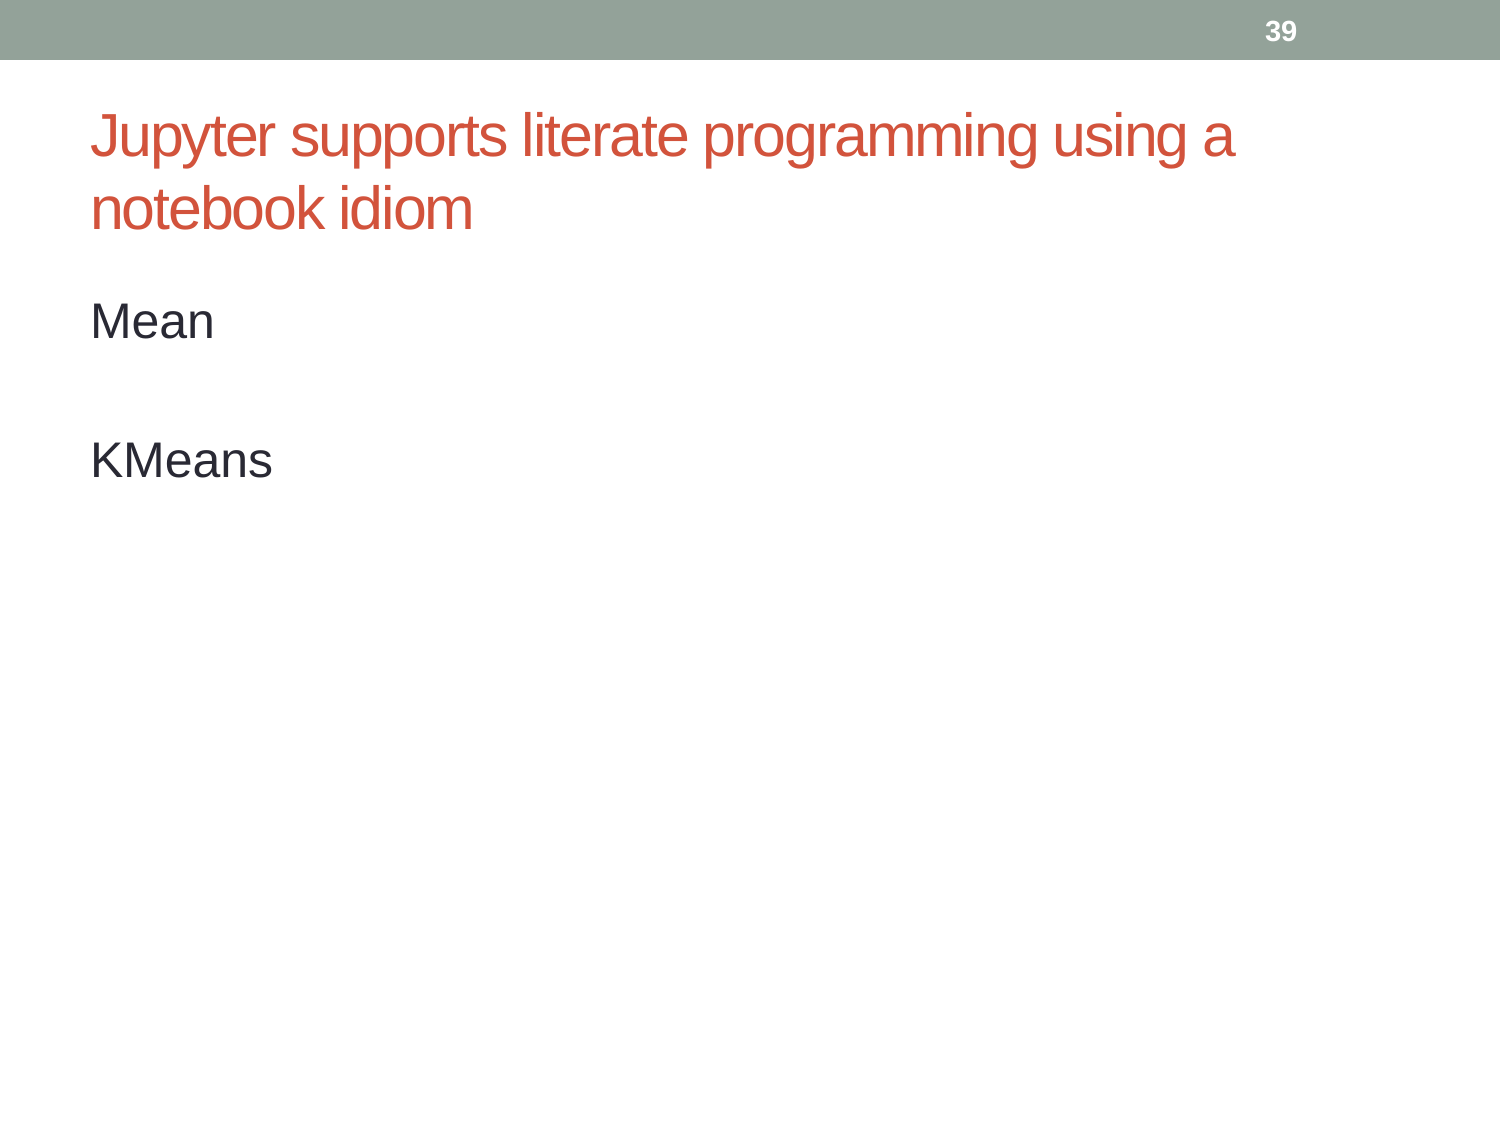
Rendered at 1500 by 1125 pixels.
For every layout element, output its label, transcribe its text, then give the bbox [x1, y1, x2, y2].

slide_number 39 [1250, 3, 1425, 57]
title Jupyter supports literate programming using a notebook idiom [75, 87, 1425, 250]
list Mean KMeans [75, 280, 1425, 1063]
